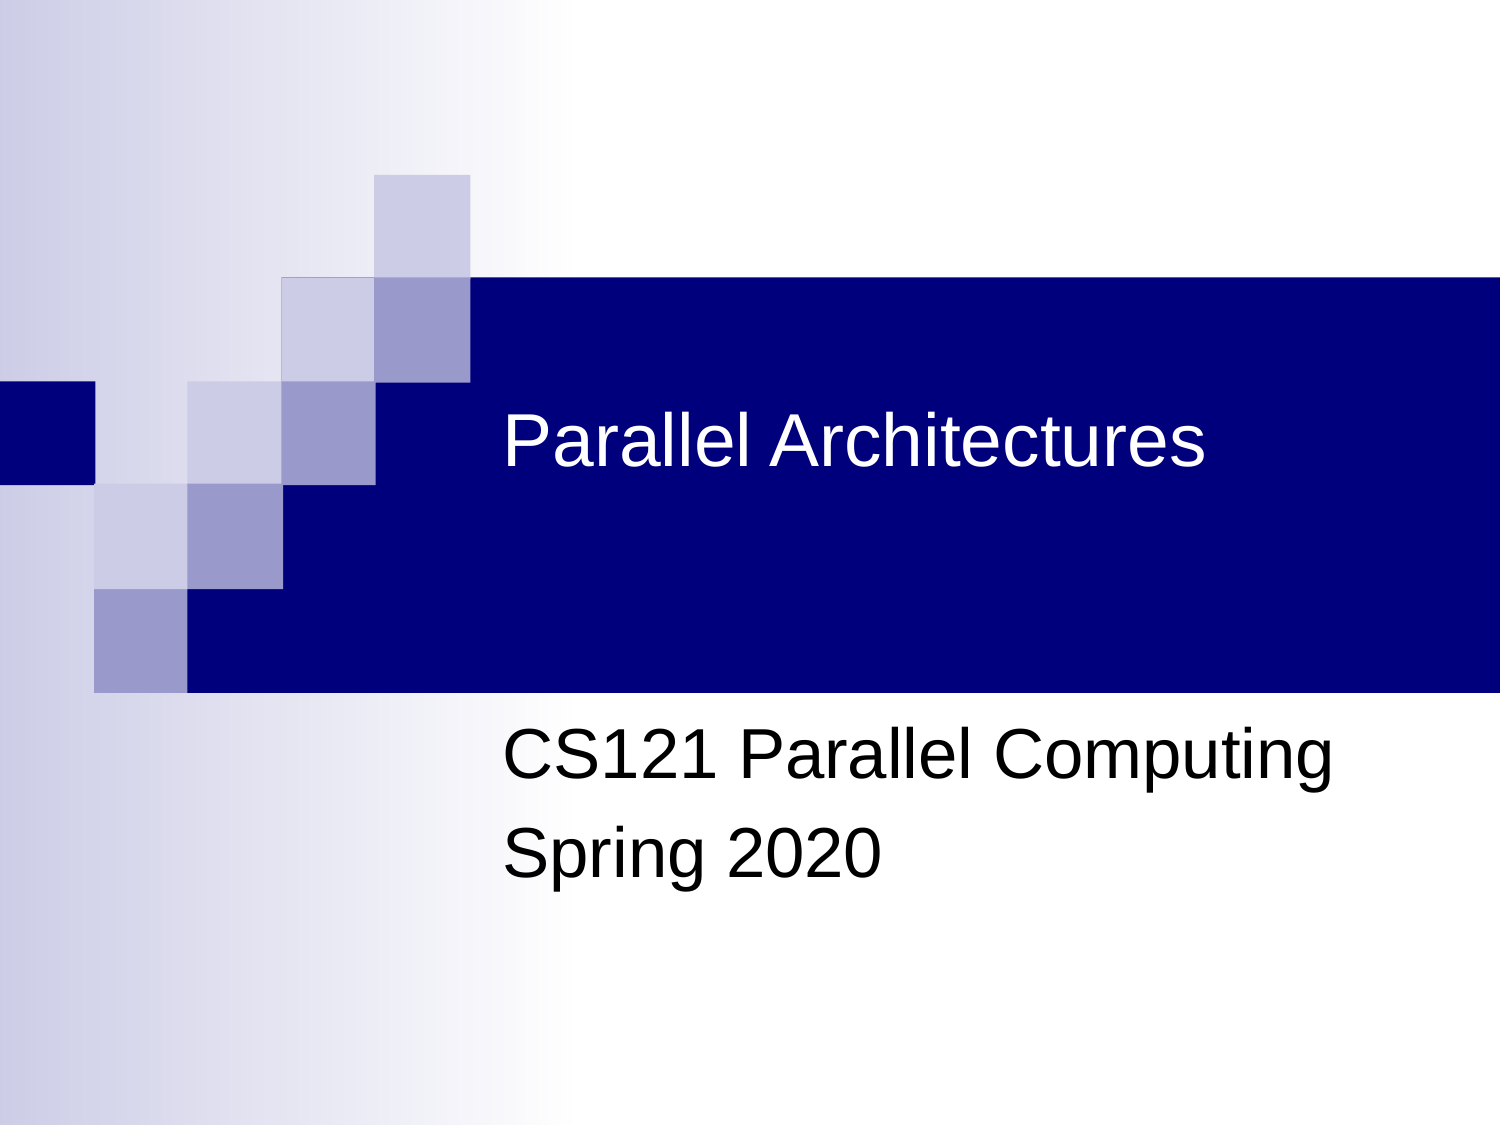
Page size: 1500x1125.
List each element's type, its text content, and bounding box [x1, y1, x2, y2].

subtitle CS121 Parallel Computing Spring 2020 [487, 699, 1475, 988]
title Parallel Architectures [487, 299, 1475, 663]
